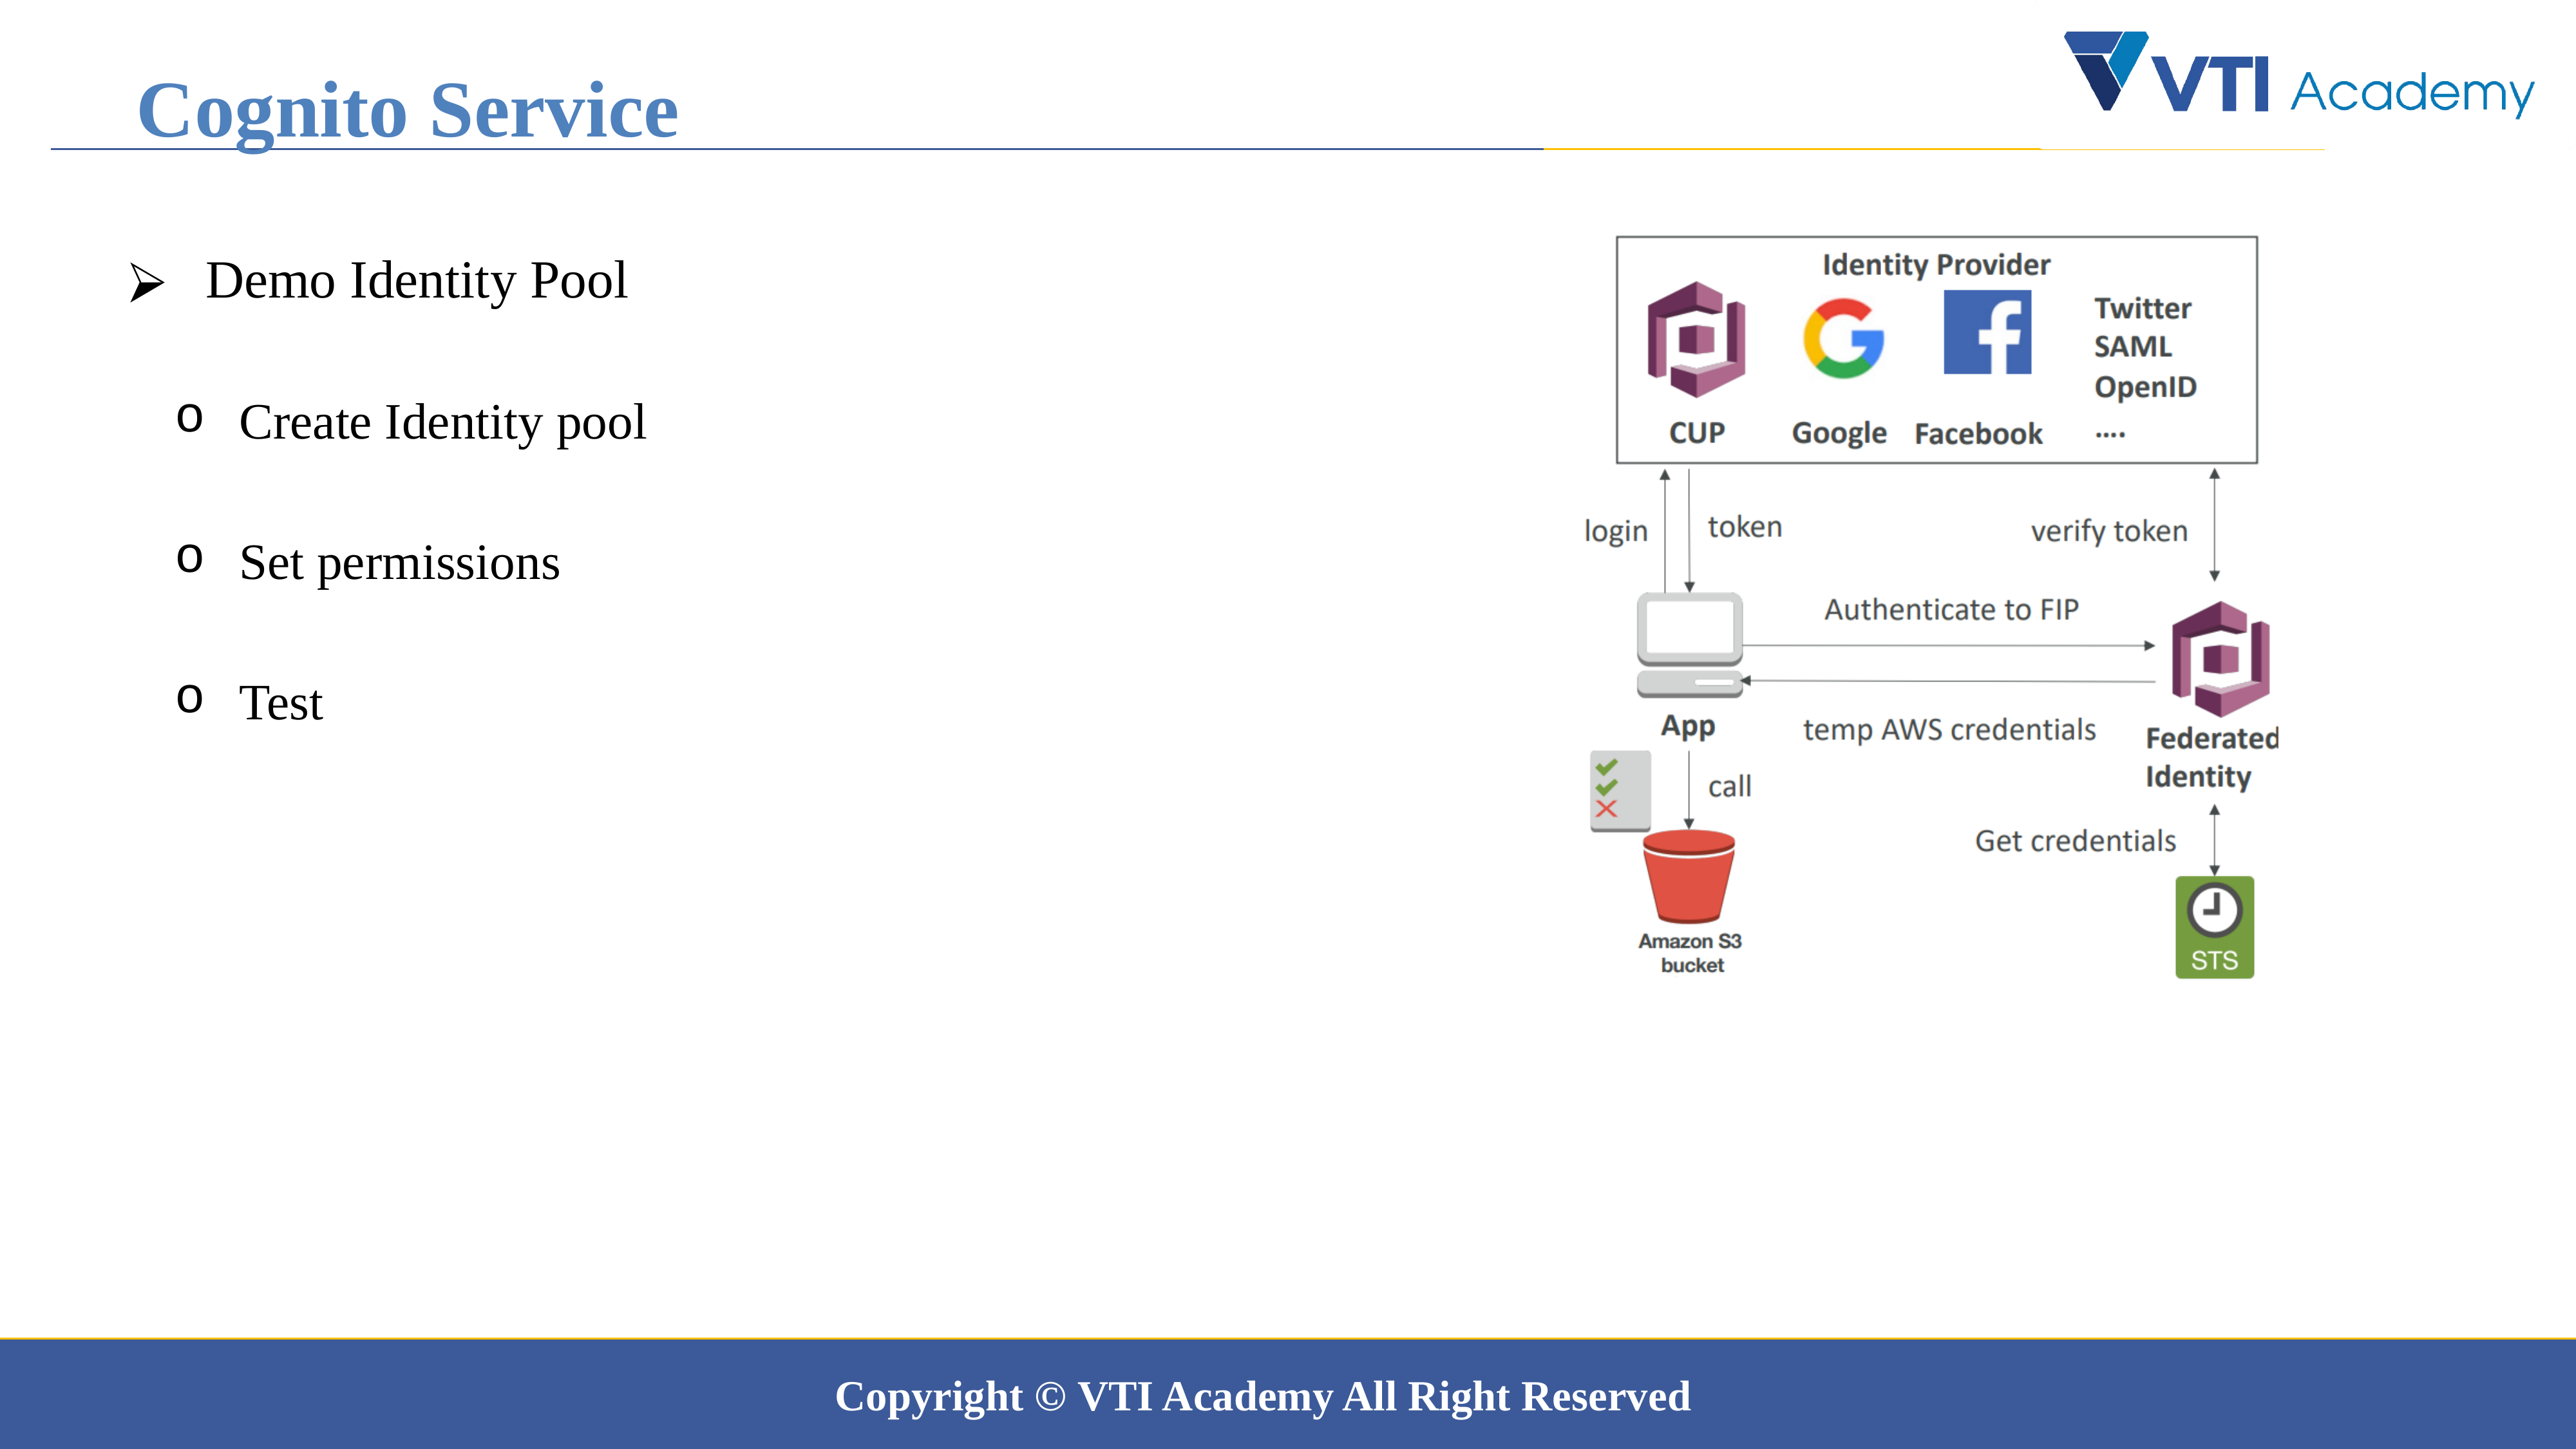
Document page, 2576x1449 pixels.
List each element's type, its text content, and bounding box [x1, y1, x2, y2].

picture [1571, 224, 2283, 994]
text_box Demo Identity Pool Create Identity pool Set permissions Test [118, 240, 1087, 1184]
picture [2034, 0, 2576, 149]
text_box Cognito Service [126, 60, 1116, 149]
